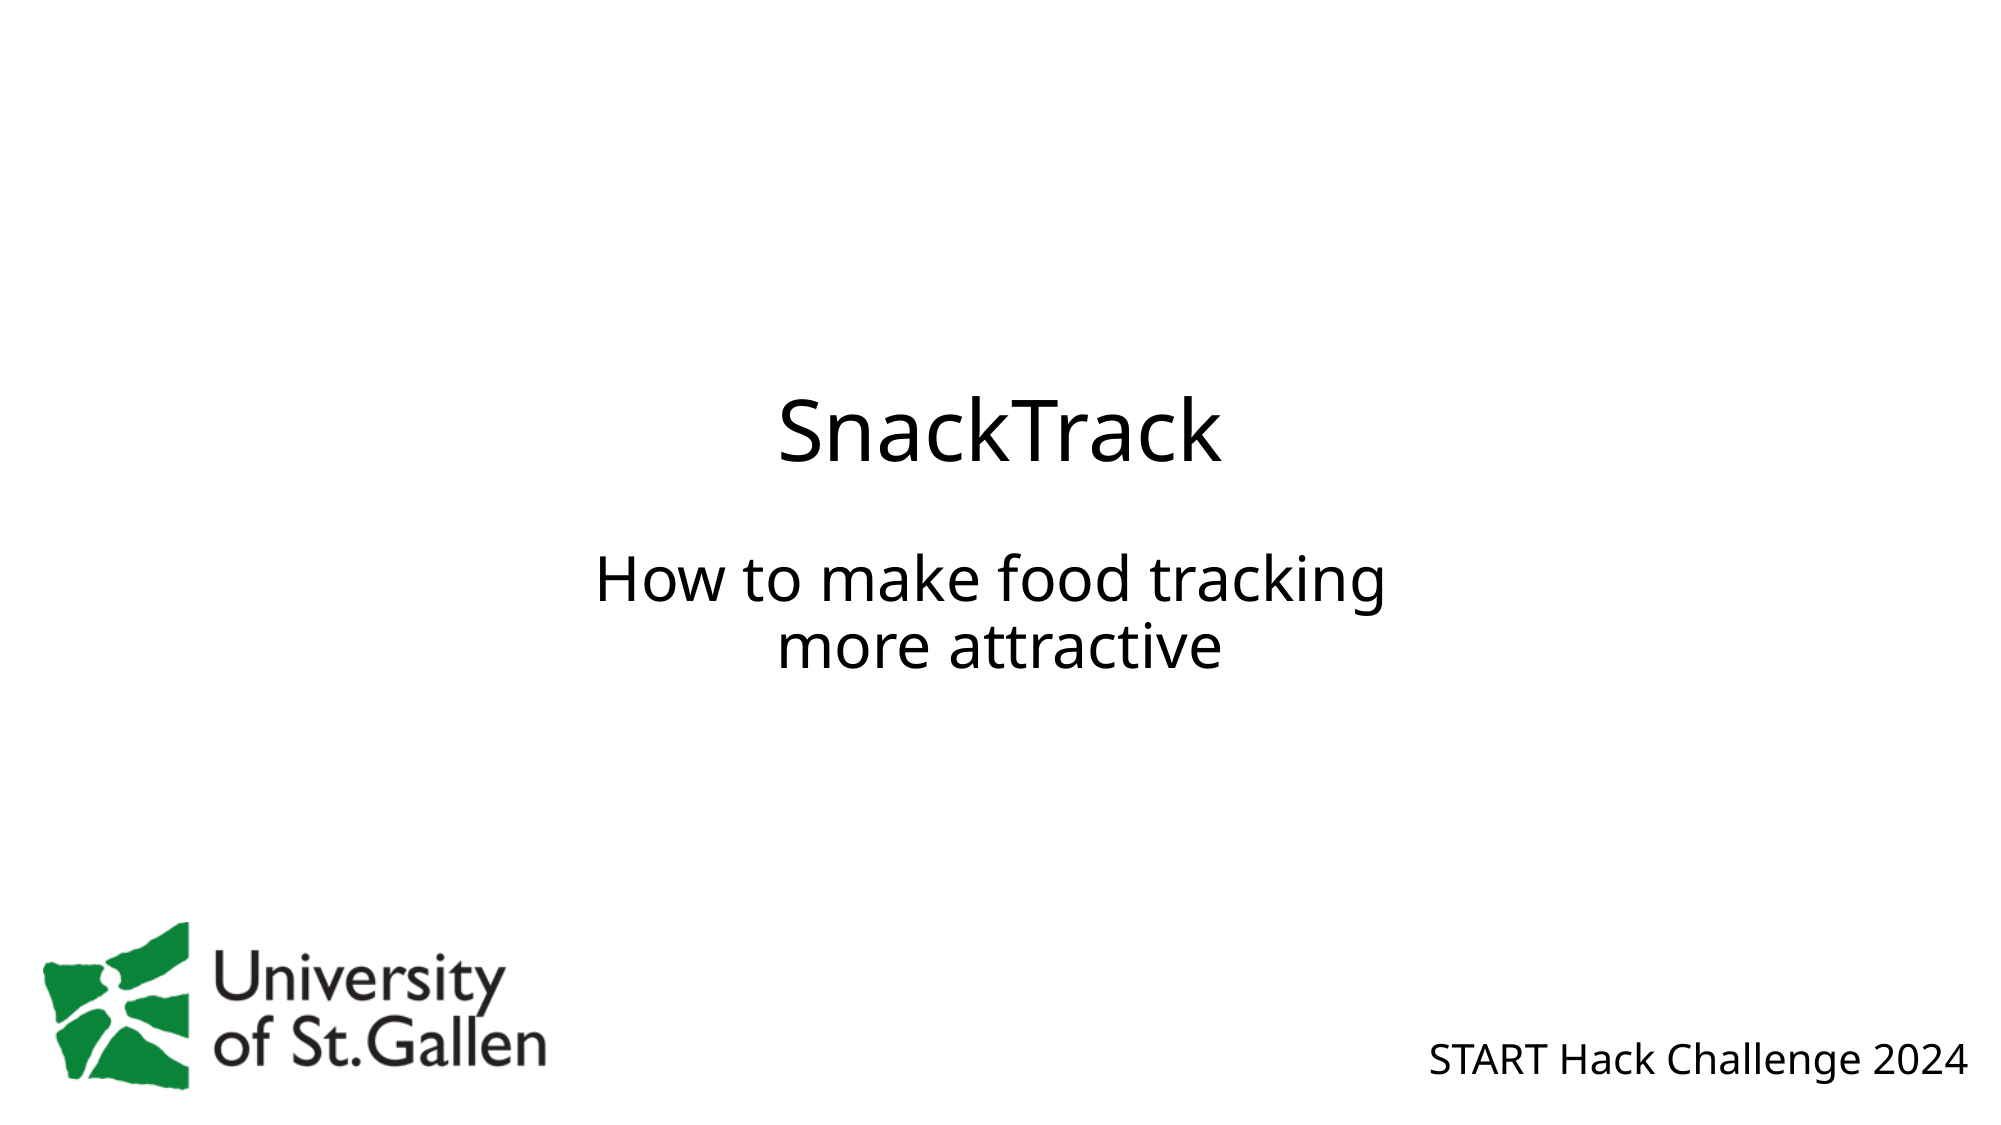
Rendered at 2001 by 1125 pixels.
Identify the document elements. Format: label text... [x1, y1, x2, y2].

text_box START Hack Challenge 2024 [1421, 1030, 1977, 1091]
picture [42, 922, 556, 1098]
title SnackTrack How to make food tracking more attractive [249, 297, 1751, 691]
